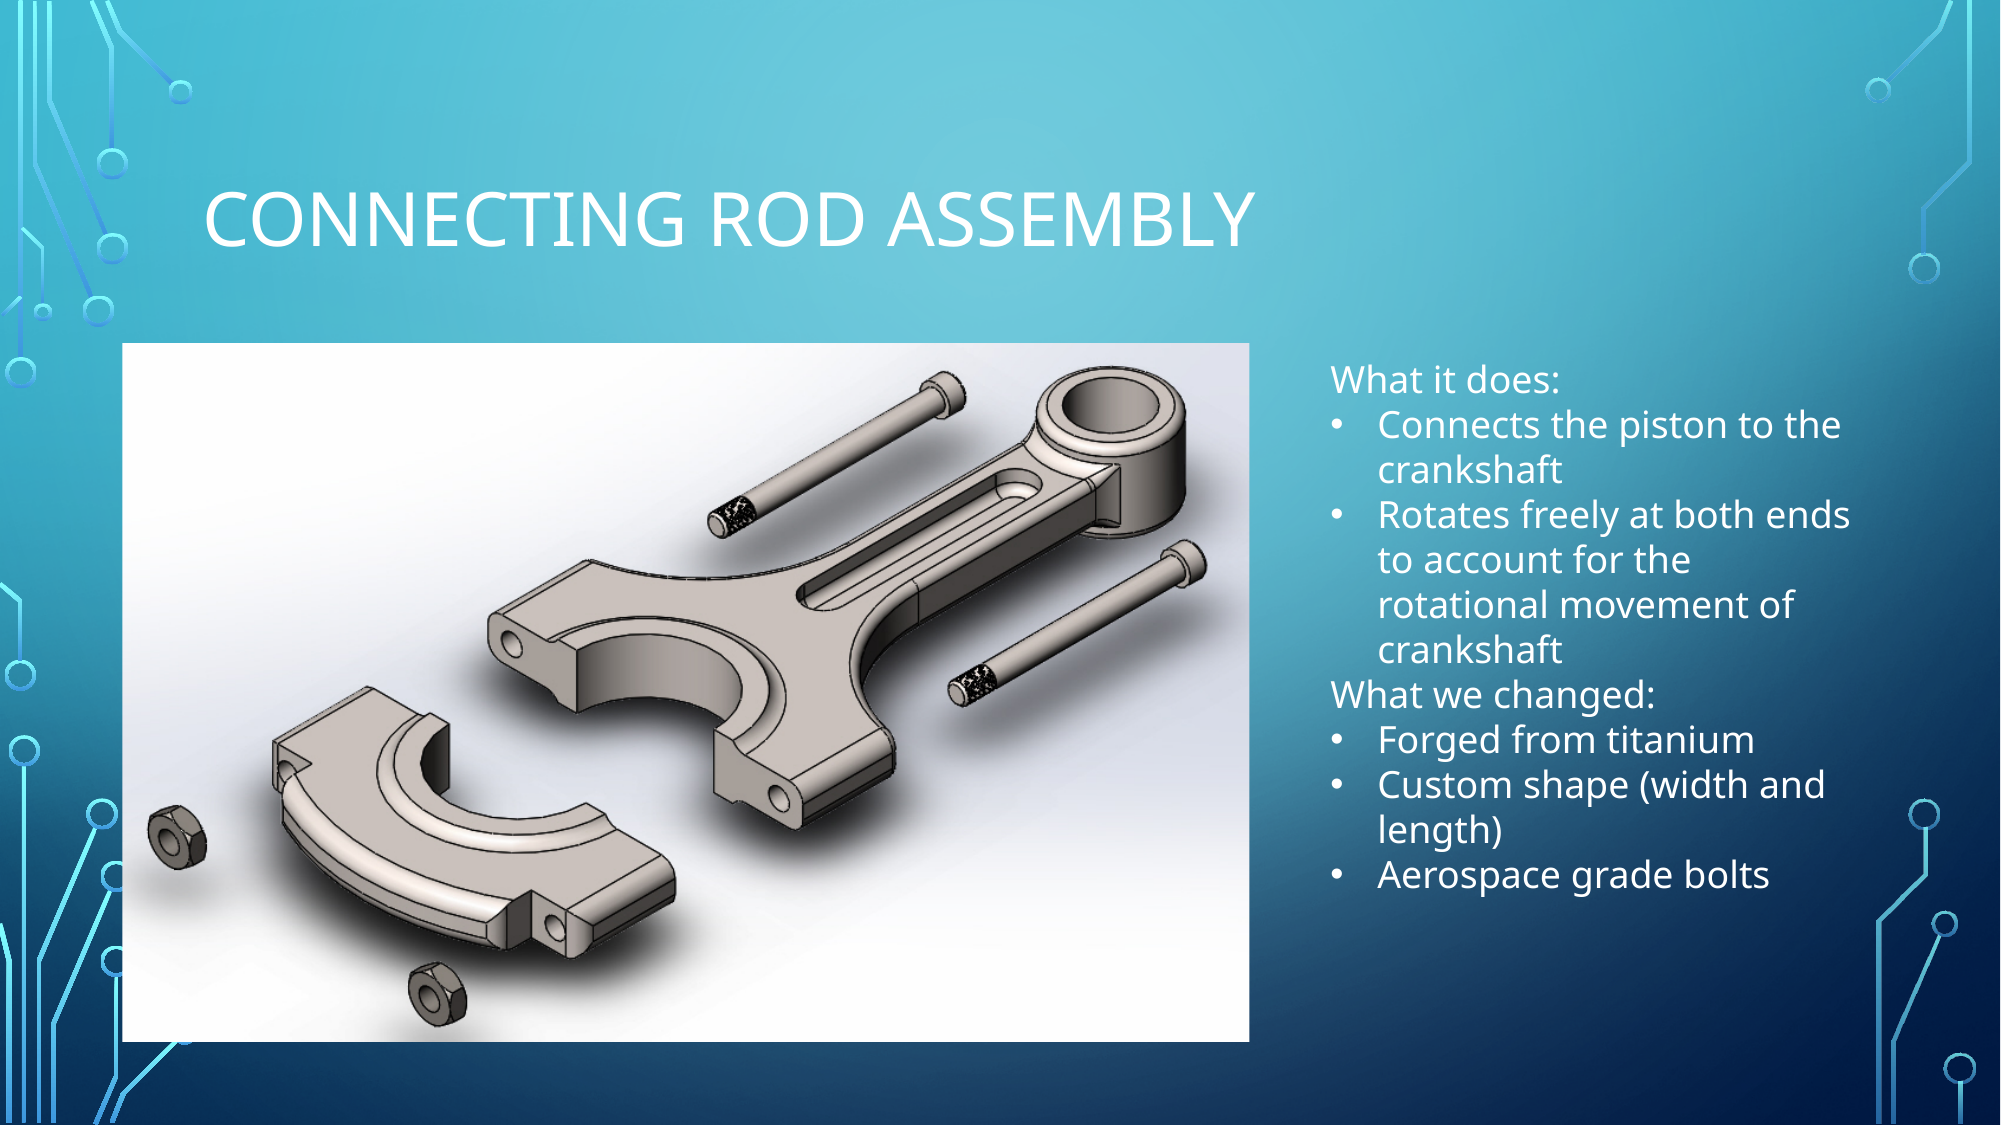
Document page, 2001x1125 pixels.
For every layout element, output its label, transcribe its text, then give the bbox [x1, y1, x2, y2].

title Connecting Rod Assembly [187, 101, 1813, 344]
text_box What it does: Connects the piston to the crankshaft Rotates freely at both ends to account for the rotational movement of crankshaft What we changed: Forged from titanium Custom shape (width and length) Aerospace grade bolts [1315, 349, 1878, 904]
picture [121, 343, 1250, 1042]
